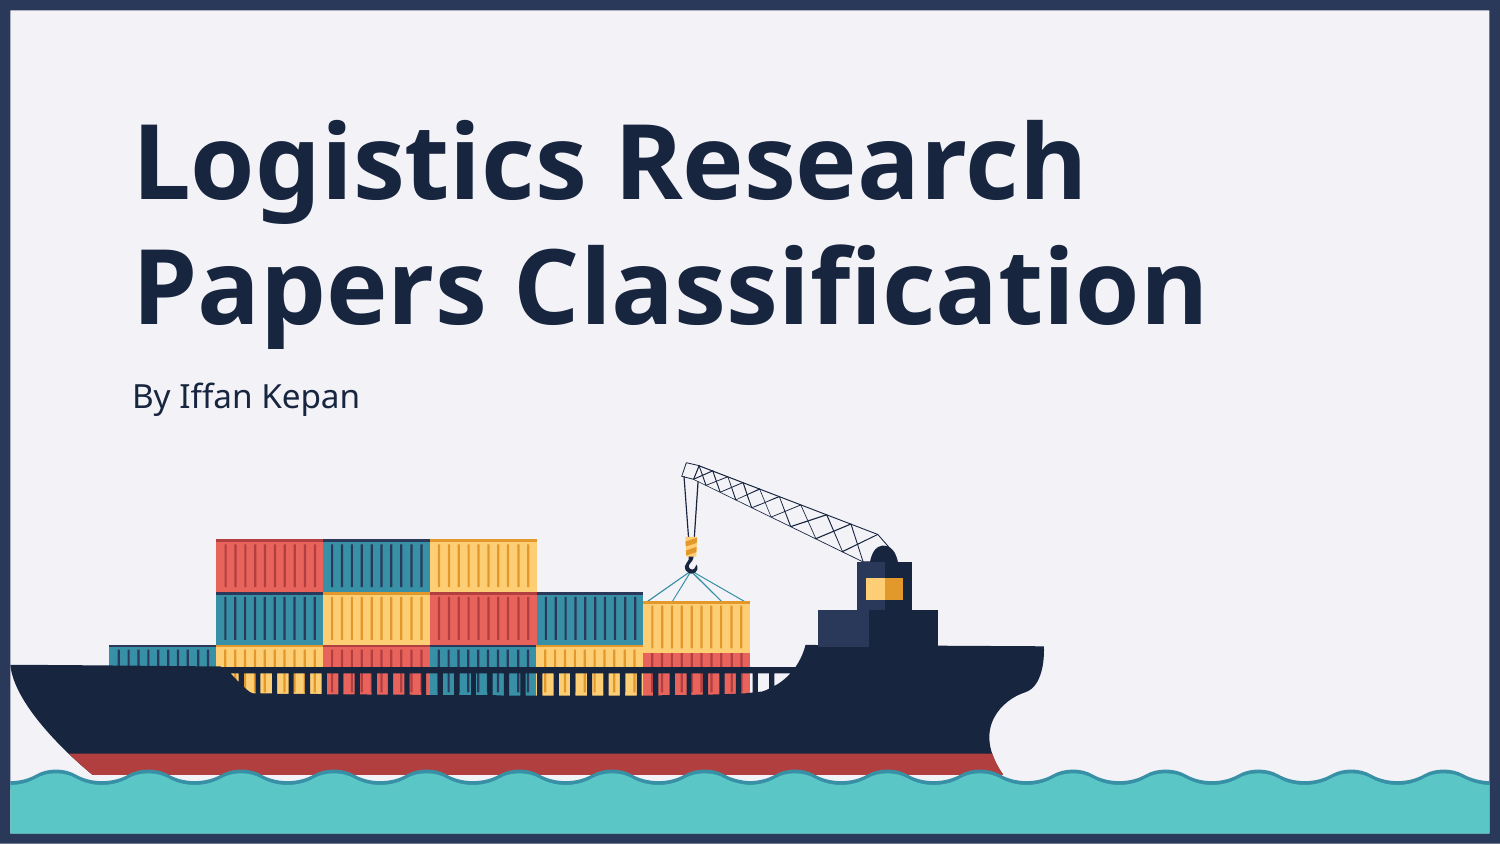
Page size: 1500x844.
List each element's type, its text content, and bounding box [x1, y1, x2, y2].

subtitle By Iffan Kepan [116, 360, 1269, 422]
title Logistics Research Papers Classification [116, 87, 1410, 361]
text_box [10, 462, 1047, 767]
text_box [10, 769, 1490, 834]
